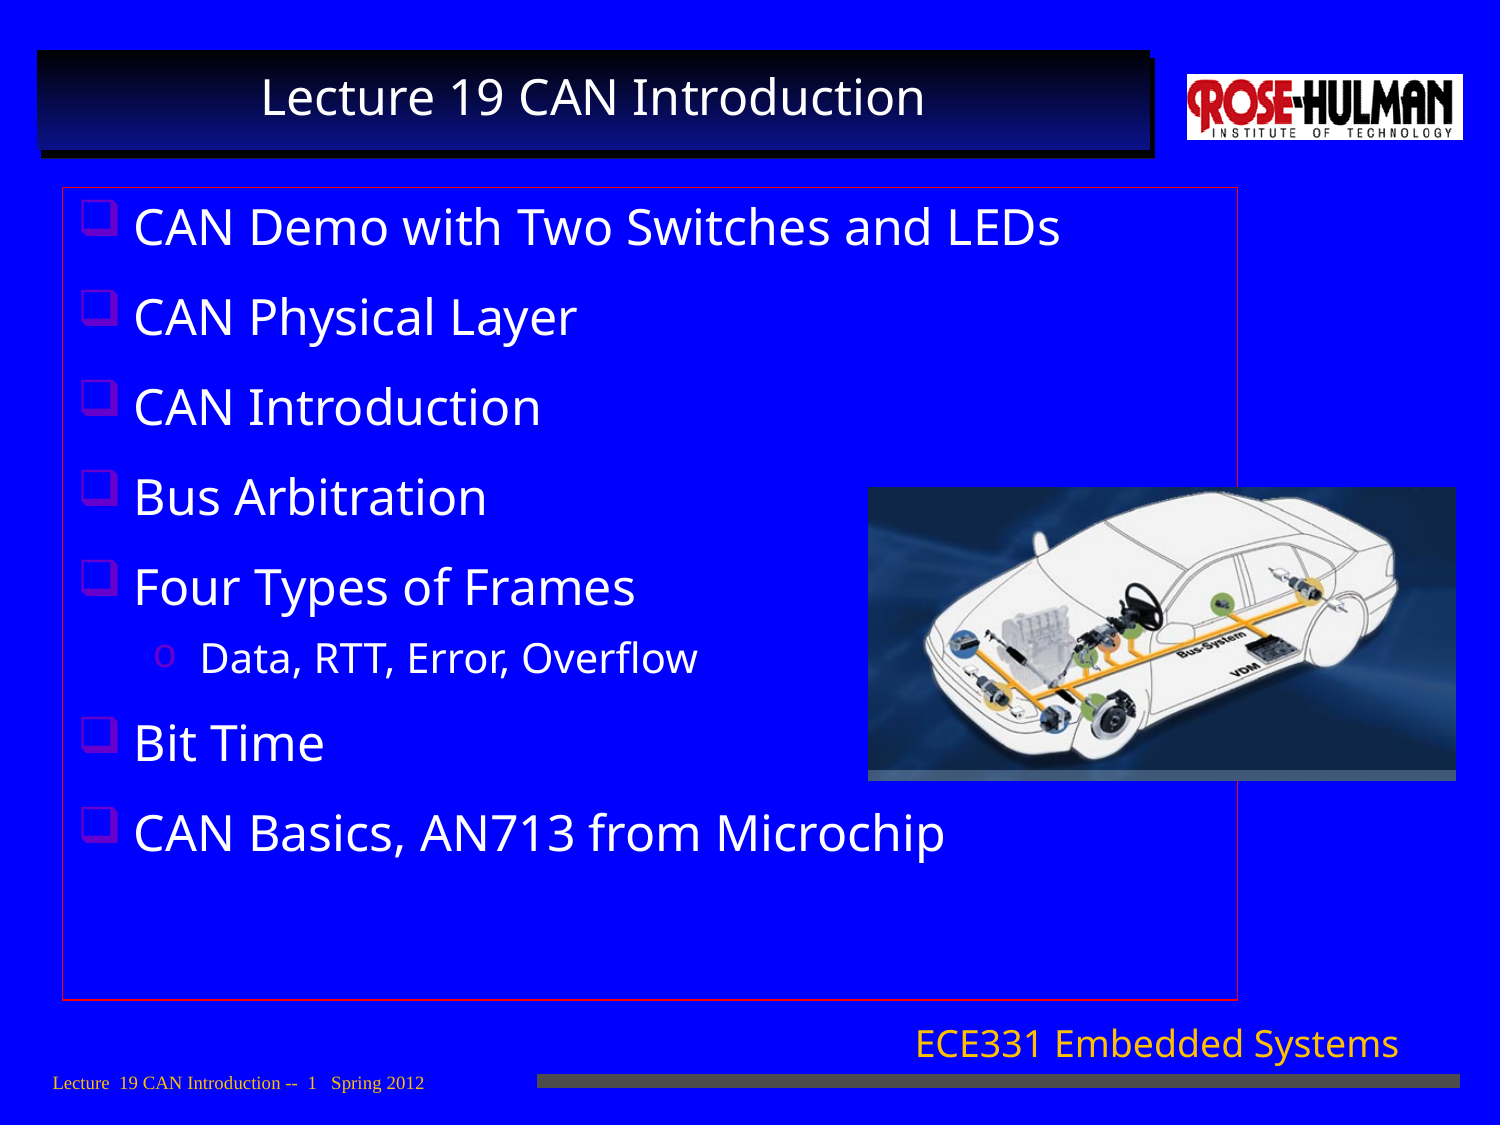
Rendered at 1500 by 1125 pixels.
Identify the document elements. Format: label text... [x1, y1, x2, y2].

slide_number Lecture 19 CAN Introduction -- 1 Spring 2012 [37, 1065, 500, 1100]
title Lecture 19 CAN Introduction [36, 49, 1151, 151]
picture [868, 487, 1457, 781]
list CAN Demo with Two Switches and LEDs CAN Physical Layer CAN Introduction Bus Arbitration Four Types of Frames Data, RTT, Error, Overflow Bit Time CAN Basics, AN713 from Microchip [62, 187, 1238, 1001]
picture [1187, 74, 1463, 140]
